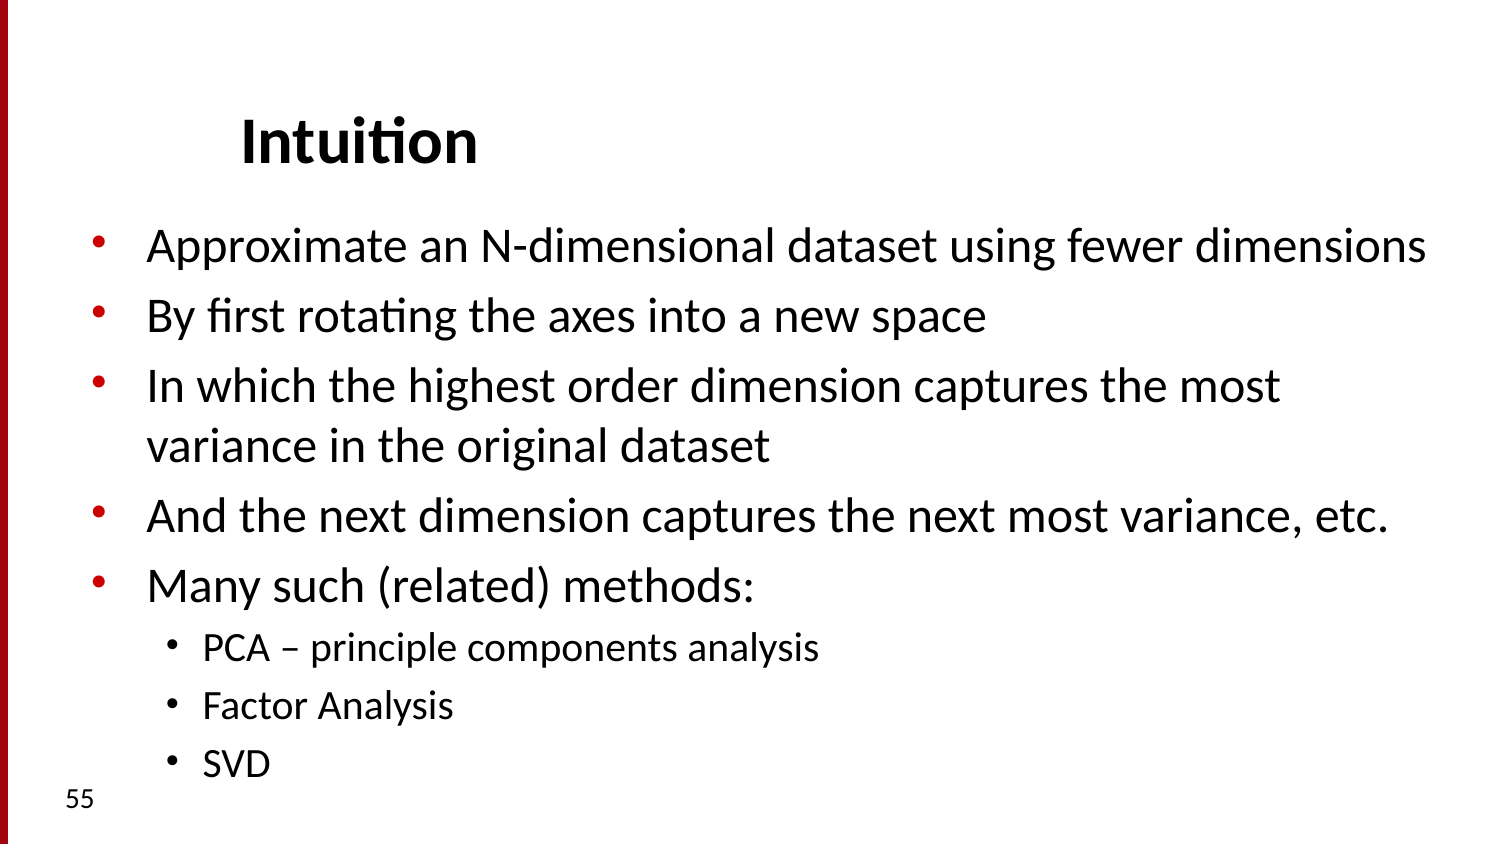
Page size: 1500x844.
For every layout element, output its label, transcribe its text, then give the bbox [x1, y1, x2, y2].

slide_number 55 [49, 771, 376, 829]
title Intuition [225, 62, 1450, 185]
list Approximate an N-dimensional dataset using fewer dimensions By first rotating the axes into a new space In which the highest order dimension captures the most variance in the original dataset And the next dimension captures the next most variance, etc. Many such (related) methods: PCA – principle components analysis Factor Analysis SVD [75, 204, 1475, 752]
